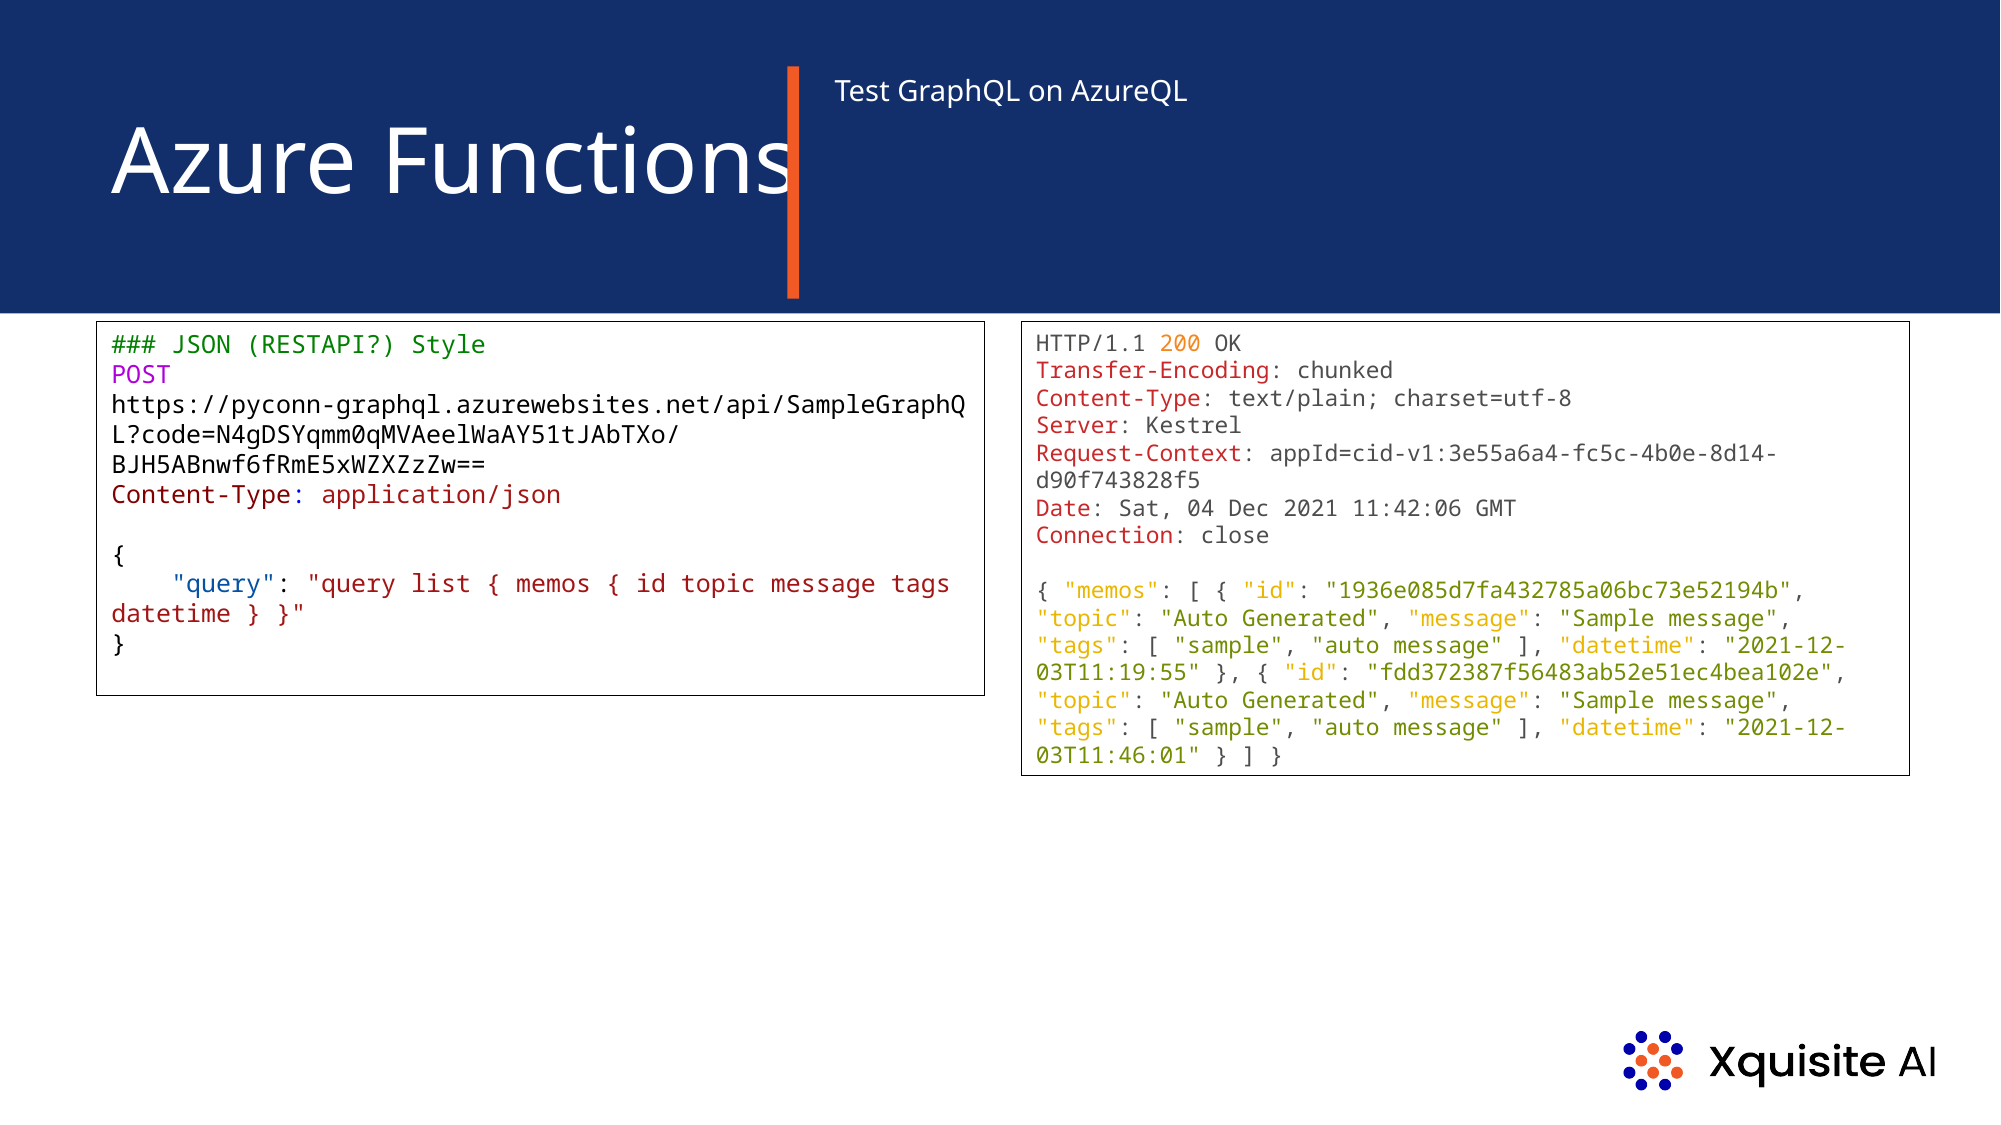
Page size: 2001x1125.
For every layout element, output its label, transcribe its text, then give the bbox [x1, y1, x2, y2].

text_box ### JSON (RESTAPI?) Style POST https://pyconn-graphql.azurewebsites.net/api/SampleGraphQL?code=N4gDSYqmm0qMVAeelWaAY51tJAbTXo/BJH5ABnwf6fRmE5xWZXZzZw== Content-Type: application/json { "query": "query list { memos { id topic message tags datetime } }" } [96, 321, 985, 696]
title Azure Functions [96, 7, 817, 321]
picture [1590, 1007, 1981, 1125]
text_box HTTP/1.1 200 OK Transfer-Encoding: chunked Content-Type: text/plain; charset=utf-8 Server: Kestrel Request-Context: appId=cid-v1:3e55a6a4-fc5c-4b0e-8d14-d90f743828f5 Date: Sat, 04 Dec 2021 11:42:06 GMT Connection: close { "memos": [ { "id": "1936e085d7fa432785a06bc73e52194b", "topic": "Auto Generated", "message": "Sample message", "tags": [ "sample", "auto message" ], "datetime": "2021-12-03T11:19:55" }, { "id": "fdd372387f56483ab52e51ec4bea102e", "topic": "Auto Generated", "message": "Sample message", "tags": [ "sample", "auto message" ], "datetime": "2021-12-03T11:46:01" } ] } [1021, 321, 1910, 776]
text_box [786, 65, 800, 300]
text_box Test GraphQL on AzureQL [834, 65, 1910, 139]
text_box [0, 0, 2000, 314]
